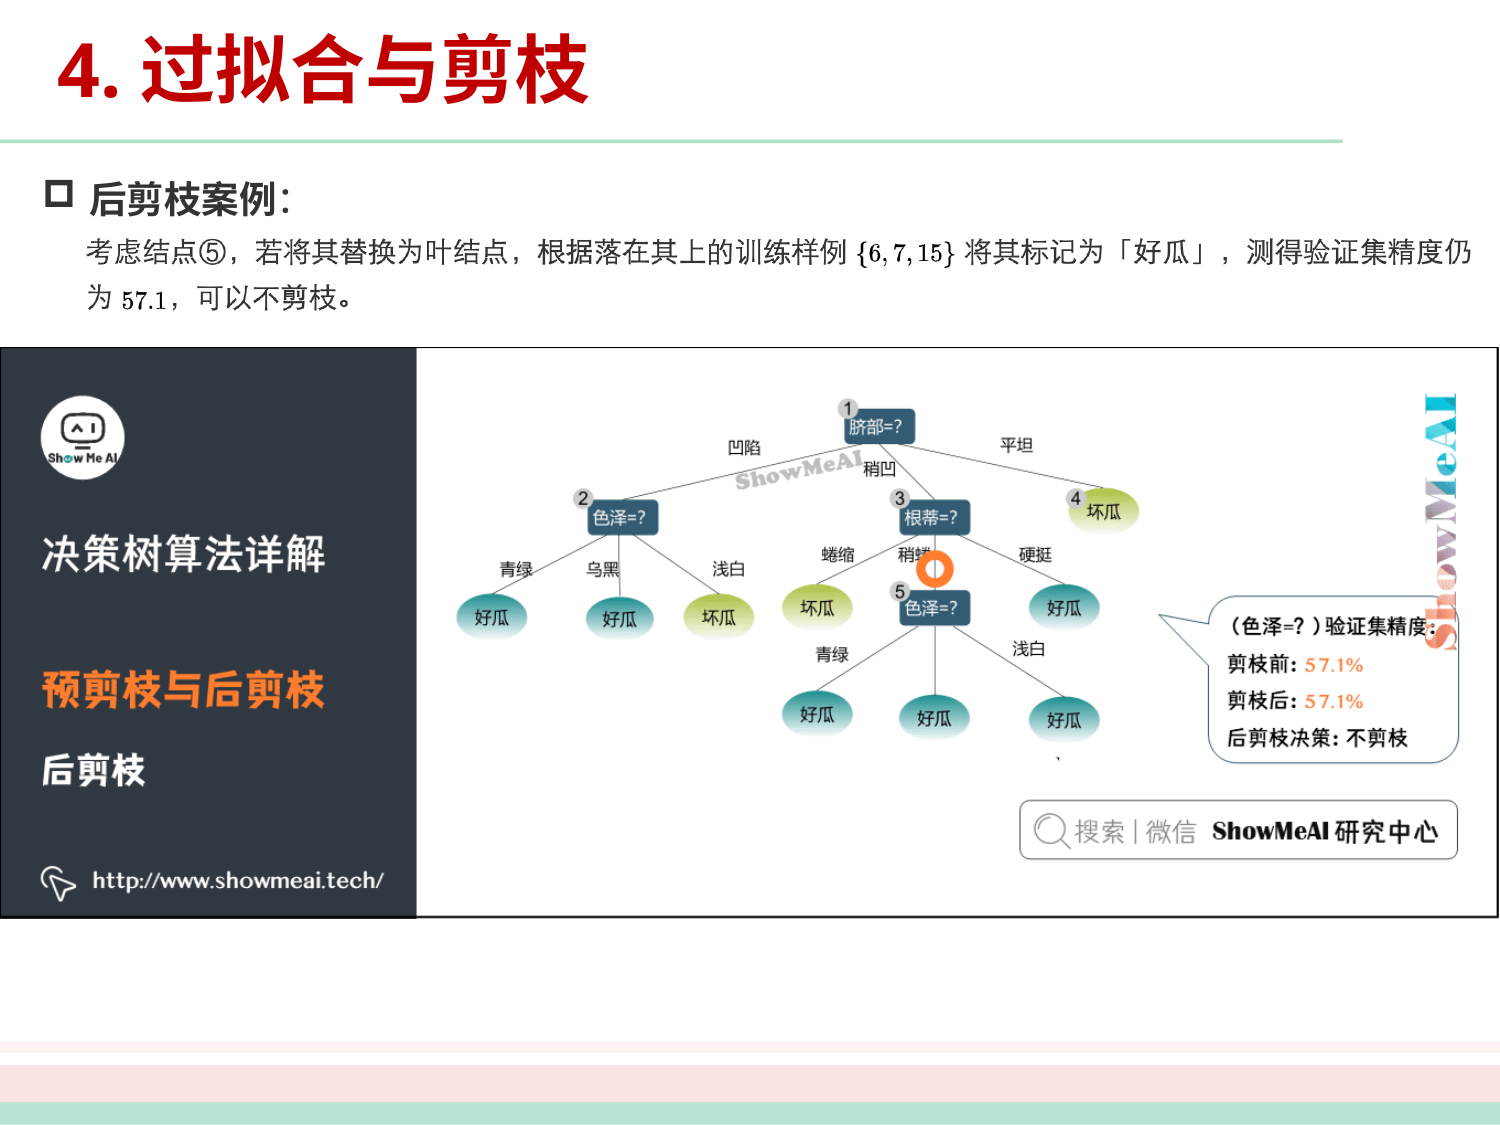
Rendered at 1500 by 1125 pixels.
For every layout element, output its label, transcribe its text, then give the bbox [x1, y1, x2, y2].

picture [0, 0, 1500, 1125]
title 4.过拟合与剪枝 [42, 8, 1223, 138]
text_box 后剪枝案例： [27, 146, 1402, 229]
